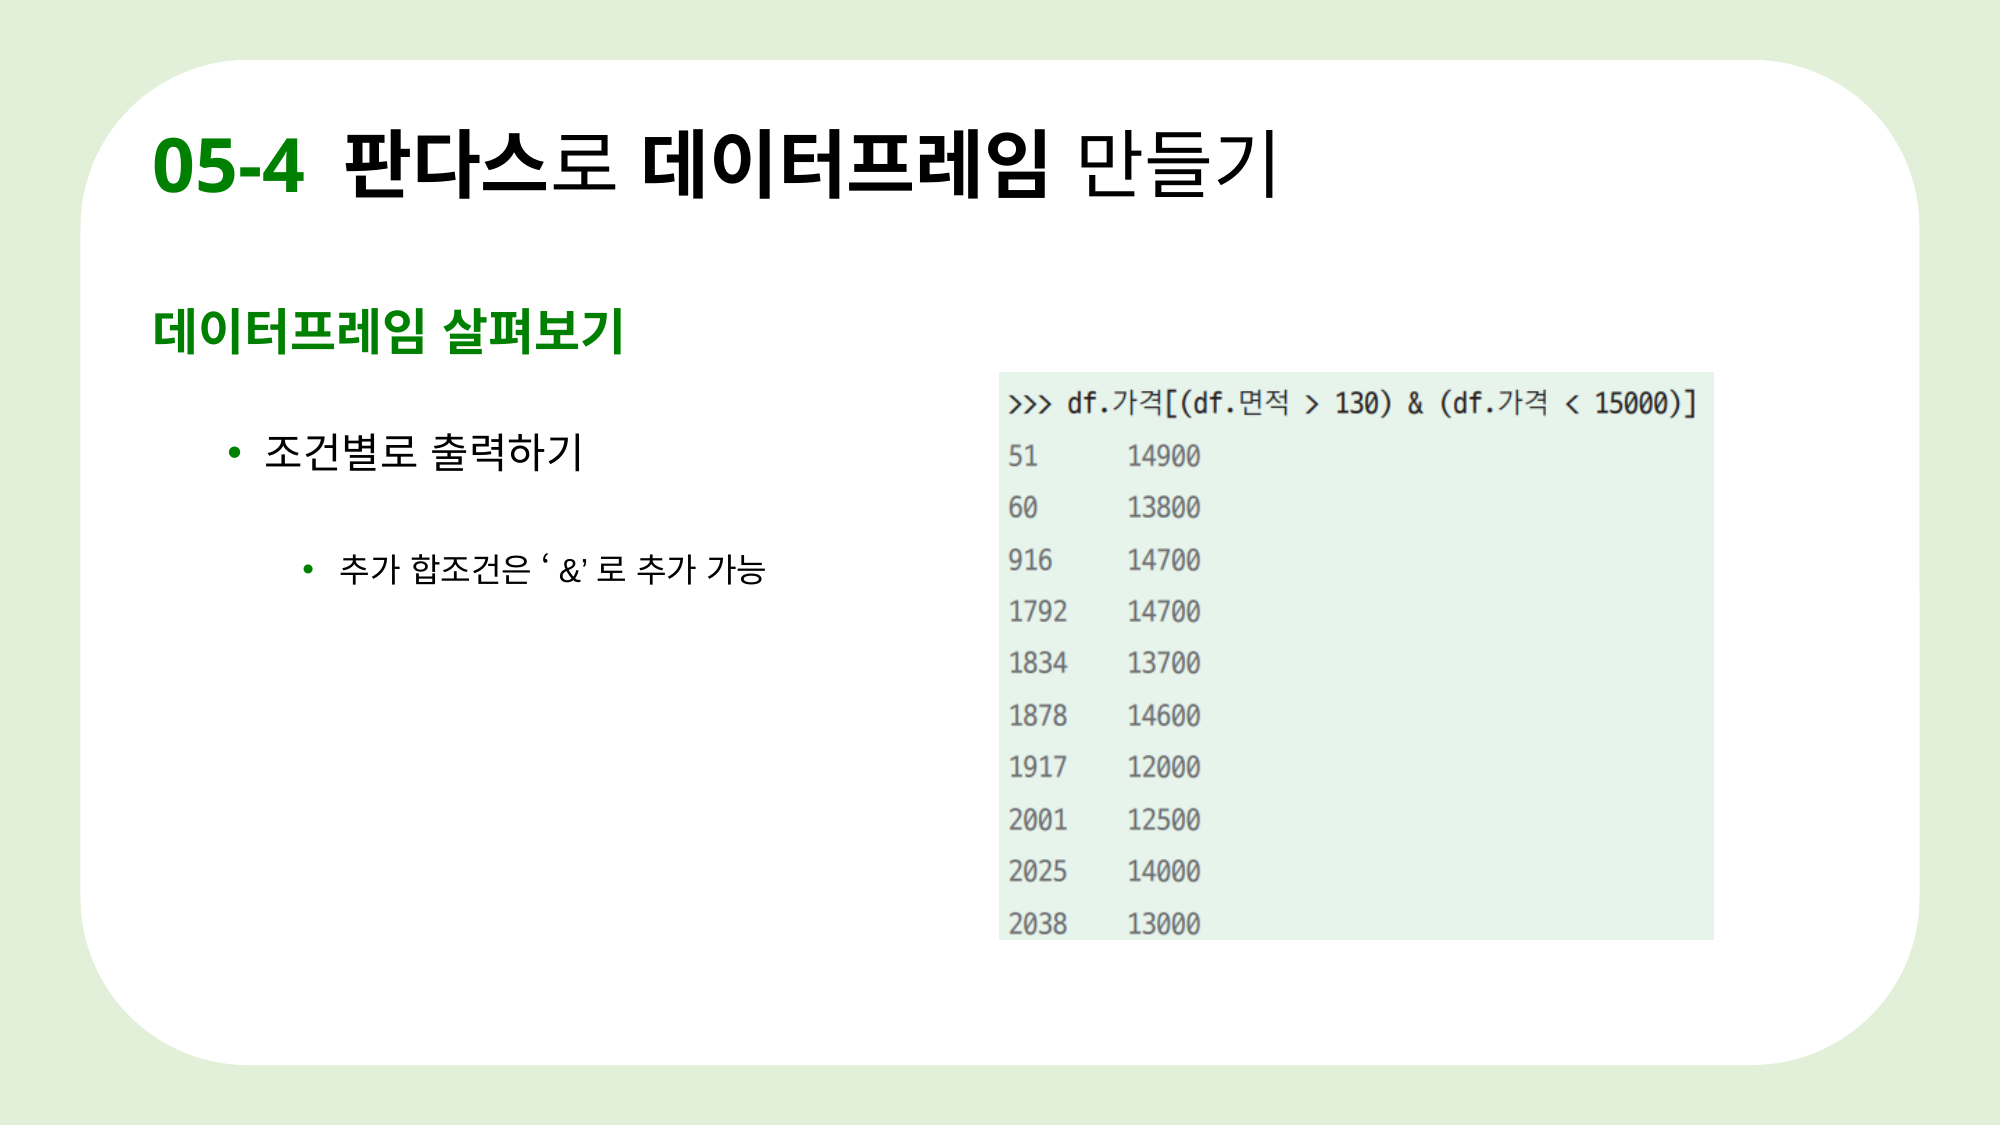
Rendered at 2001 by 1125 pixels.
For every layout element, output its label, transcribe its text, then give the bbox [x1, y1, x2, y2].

title 05-4 판다스로 데이터프레임 만들기 [137, 59, 1863, 278]
list 데이터프레임 살펴보기 조건별로 출력하기 추가 합조건은 ‘&’로 추가 가능 [137, 299, 1863, 1014]
picture [999, 372, 1714, 940]
